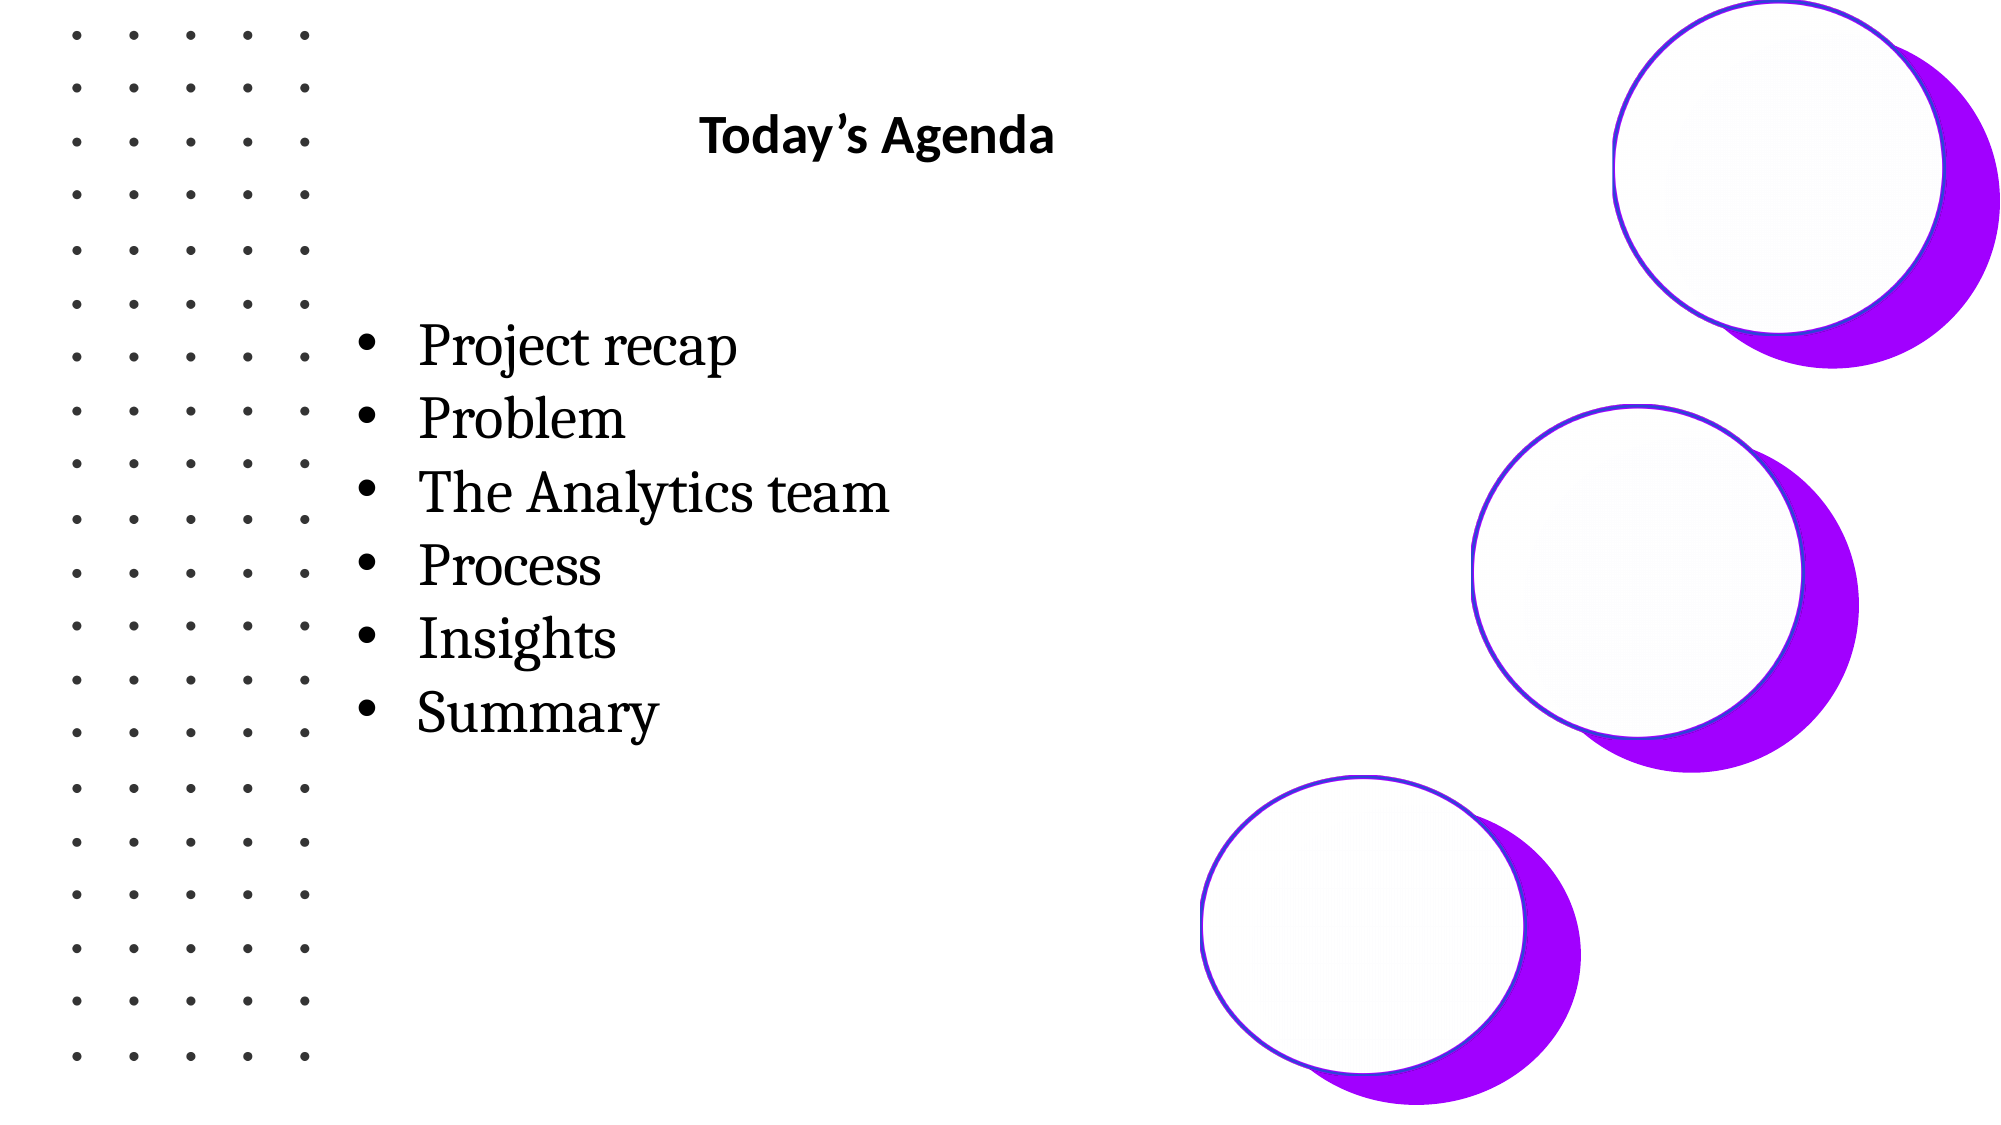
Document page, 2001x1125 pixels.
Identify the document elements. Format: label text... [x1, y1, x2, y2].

text_box Project recap Problem The Analytics team Process Insights Summary [341, 296, 1356, 826]
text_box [1199, 775, 1582, 1106]
text_box Today’s Agenda [423, 90, 1332, 172]
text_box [1611, 0, 2000, 369]
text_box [65, 27, 313, 1065]
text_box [1470, 403, 1860, 773]
